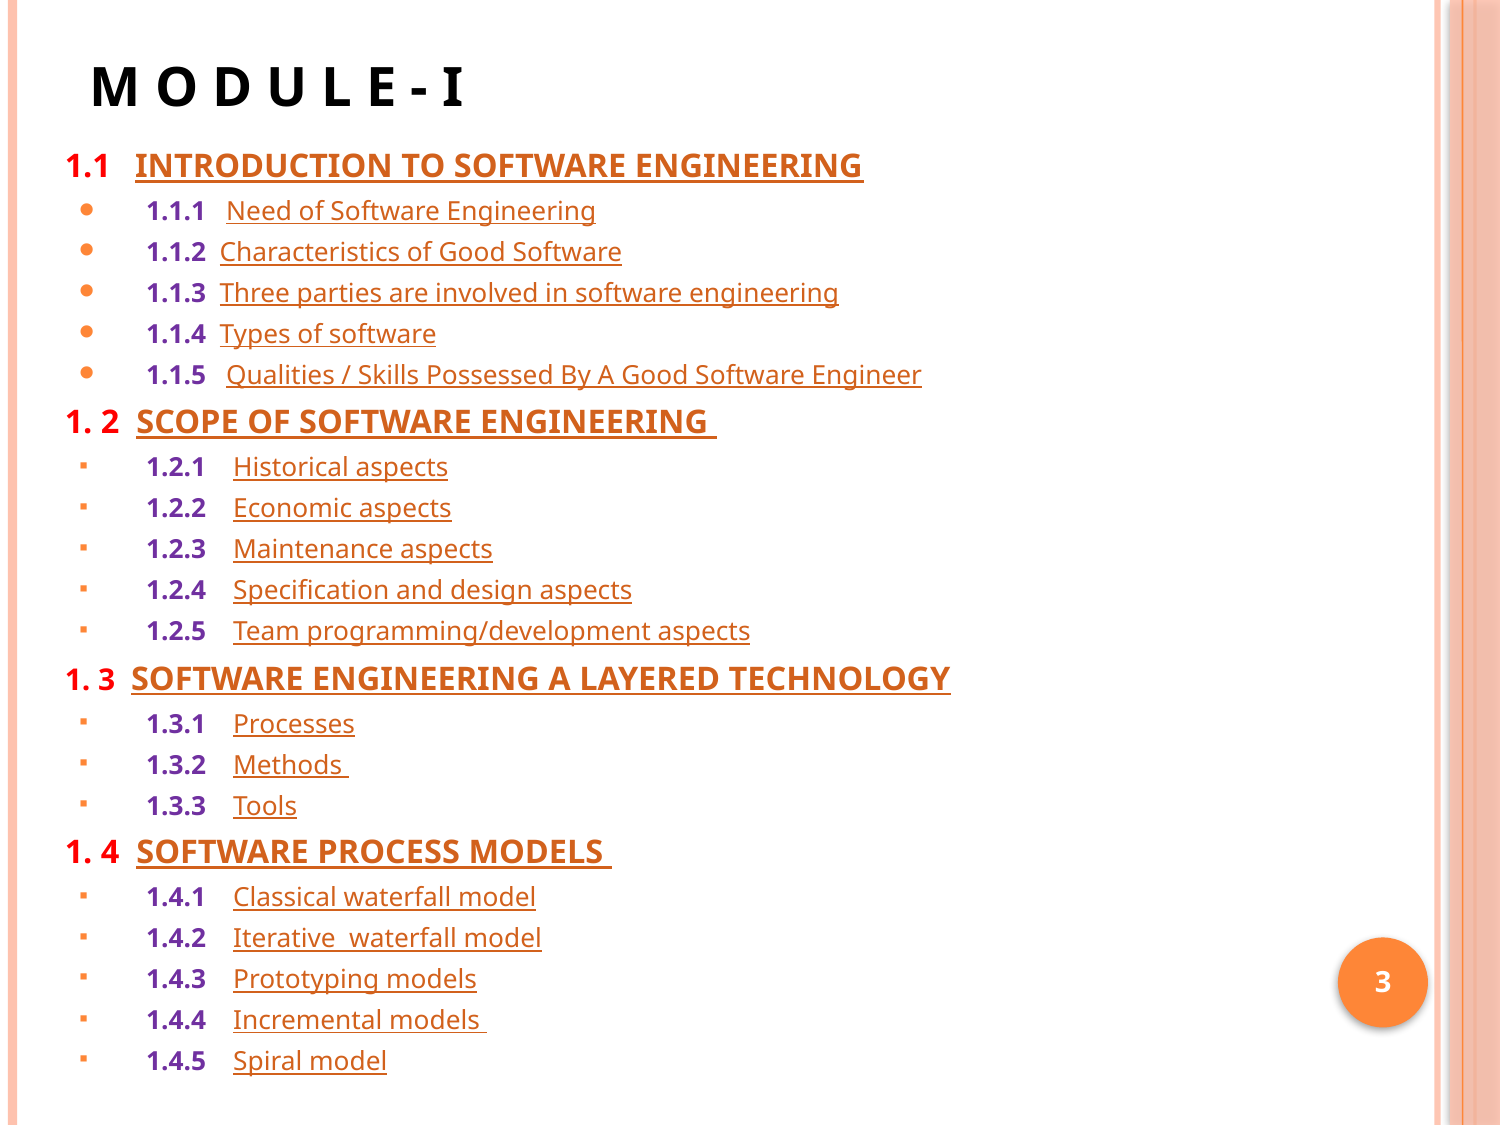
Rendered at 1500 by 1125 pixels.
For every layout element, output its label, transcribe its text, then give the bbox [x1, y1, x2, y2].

slide_number 3 [1333, 940, 1434, 1027]
list 1.1 INTRODUCTION TO SOFTWARE ENGINEERING 1.1.1 Need of Software Engineering 1.1.2 Characteristics of Good Software 1.1.3 Three parties are involved in software engineering 1.1.4 Types of software 1.1.5 Qualities / Skills Possessed By A Good Software Engineer 1. 2 SCOPE OF SOFTWARE ENGINEERING 1.2.1 Historical aspects 1.2.2 Economic aspects 1.2.3 Maintenance aspects 1.2.4 Specification and design aspects 1.2.5 Team programming/development aspects 1. 3 SOFTWARE ENGINEERING A LAYERED TECHNOLOGY 1.3.1 Processes 1.3.2 Methods 1.3.3 Tools 1. 4 SOFTWARE PROCESS MODELS 1.4.1 Classical waterfall model 1.4.2 Iterative waterfall model 1.4.3 Prototyping models 1.4.4 Incremental models 1.4.5 Spiral model [50, 137, 1388, 1088]
title M O D U L E - I [75, 45, 1300, 125]
